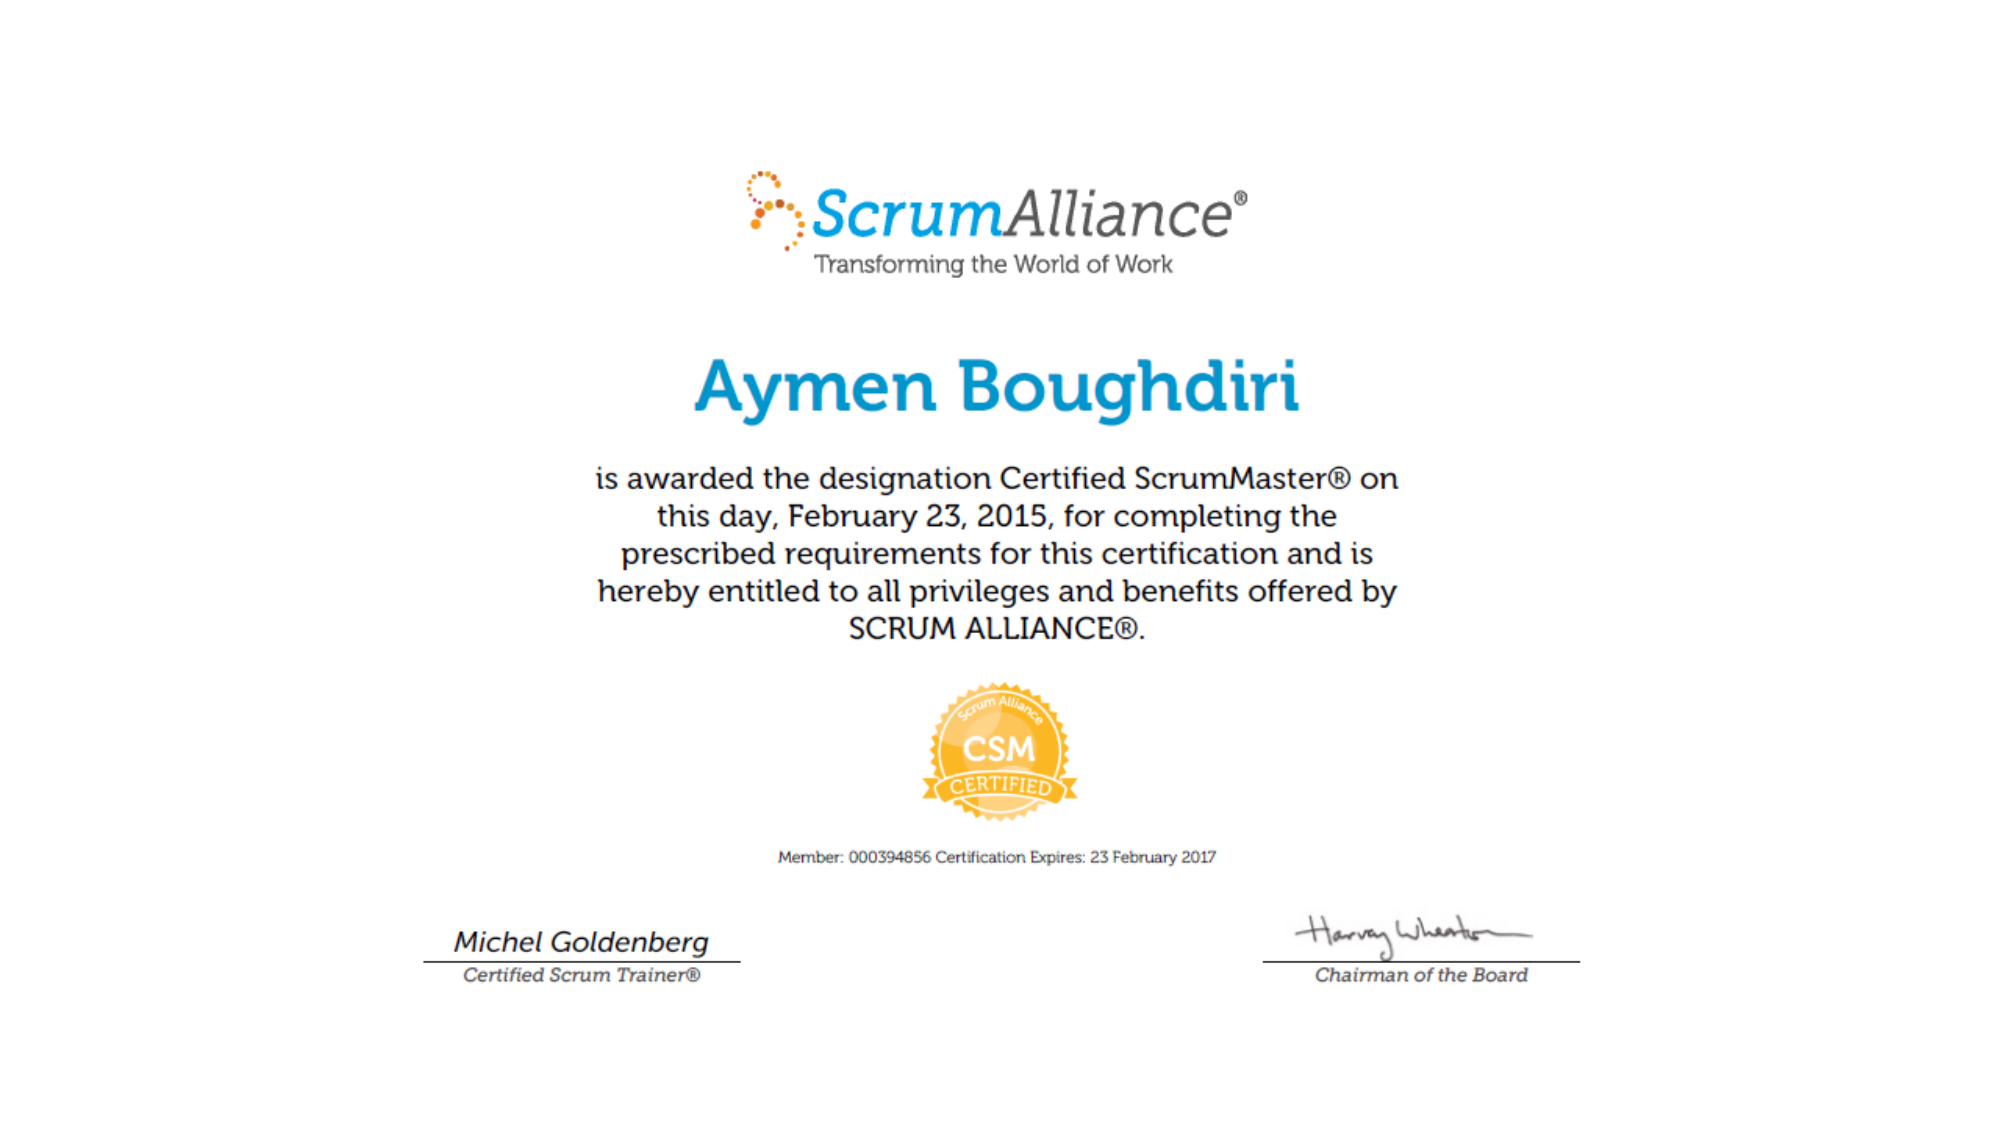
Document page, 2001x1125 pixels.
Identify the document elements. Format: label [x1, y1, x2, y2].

picture [394, 145, 1618, 1024]
